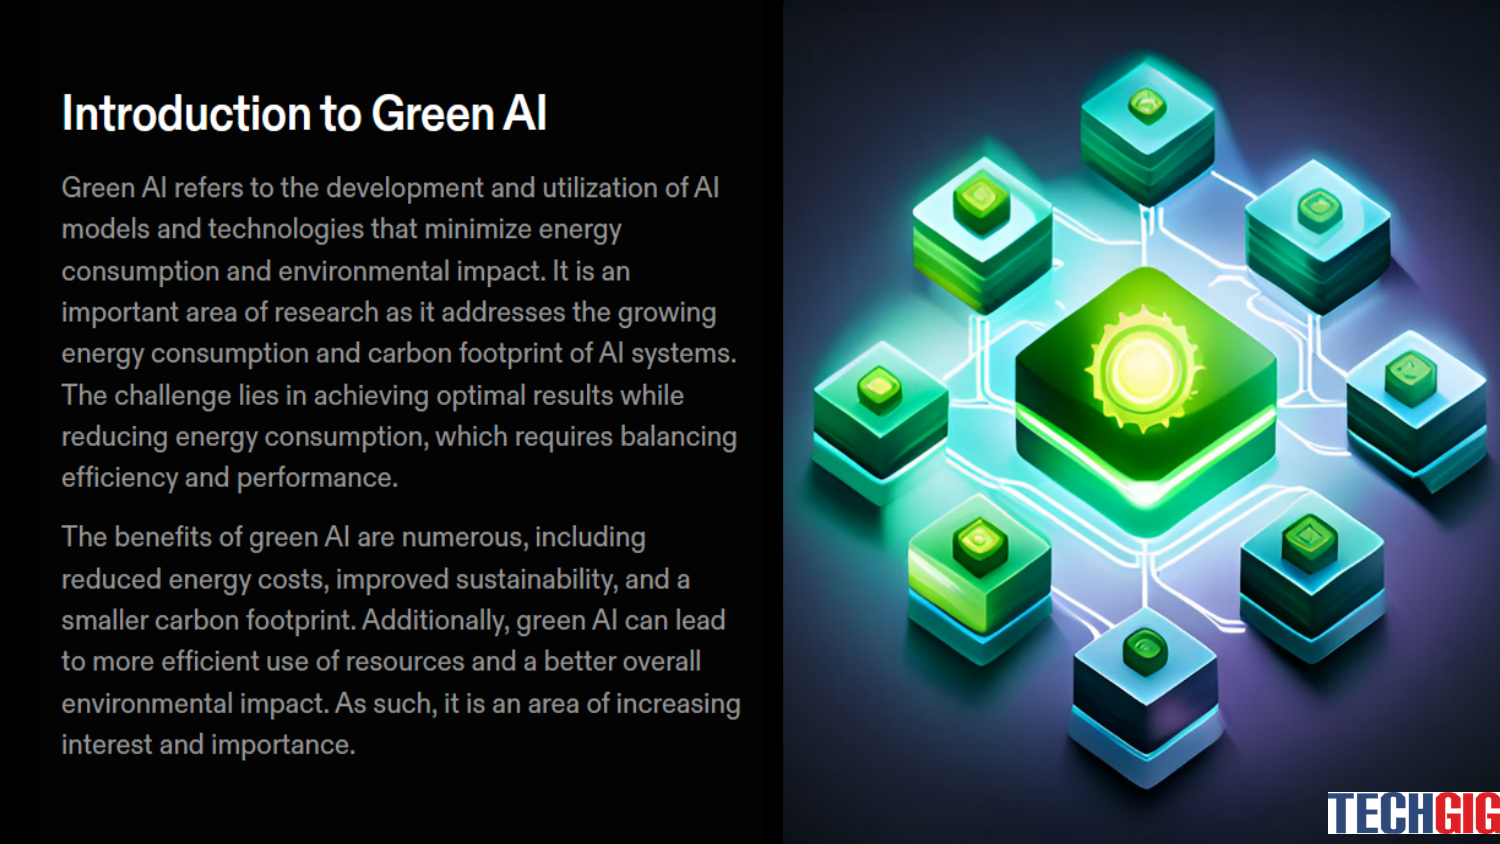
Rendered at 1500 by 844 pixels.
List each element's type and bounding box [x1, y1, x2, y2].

picture [1328, 792, 1500, 834]
text_box [0, 0, 1500, 844]
